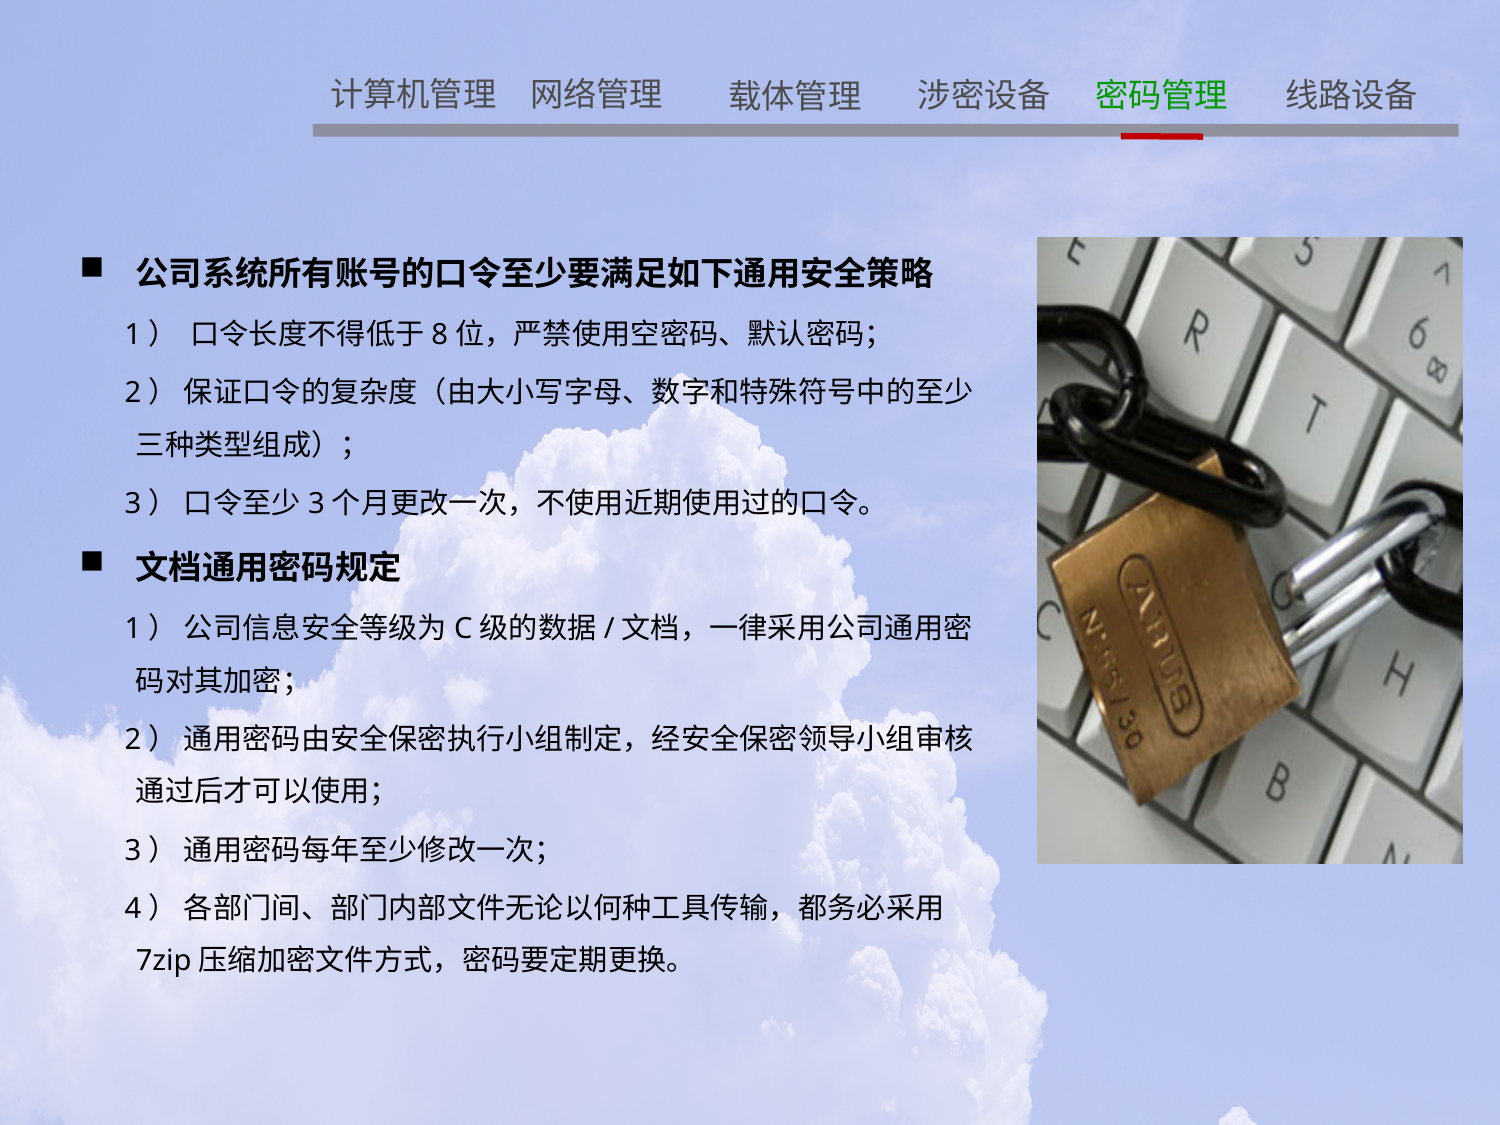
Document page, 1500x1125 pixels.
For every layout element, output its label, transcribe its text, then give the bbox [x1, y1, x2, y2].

text_box 计算机管理 [315, 65, 515, 121]
text_box 载体管理 [713, 68, 877, 123]
text_box [301, 69, 352, 145]
text_box 密码管理 [1080, 66, 1244, 121]
text_box 线路设备 [1270, 66, 1434, 121]
text_box 涉密设备 [903, 66, 1066, 121]
picture [1037, 237, 1463, 864]
text_box 网络管理 [515, 65, 678, 121]
text_box [352, 123, 1459, 137]
text_box 公司系统所有账号的口令至少要满足如下通用安全策略 1） 口令长度不得低于8位，严禁使用空密码、默认密码； 2） 保证口令的复杂度（由大小写字母、数字和特殊符号中的至少三种类型组成）； 3） 口令至少3个月更改一次，不使用近期使用过的口令。 文档通用密码规定 1） 公司信息安全等级为C级的数据/文档，一律采用公司通用密码对其加密； 2） 通用密码由安全保密执行小组制定，经安全保密领导小组审核通过后才可以使用； 3） 通用密码每年至少修改一次； 4） 各部门间、部门内部文件无论以何种工具传输，都务必采用7zip压缩加密文件方式，密码要定期更换。 [64, 224, 998, 1012]
